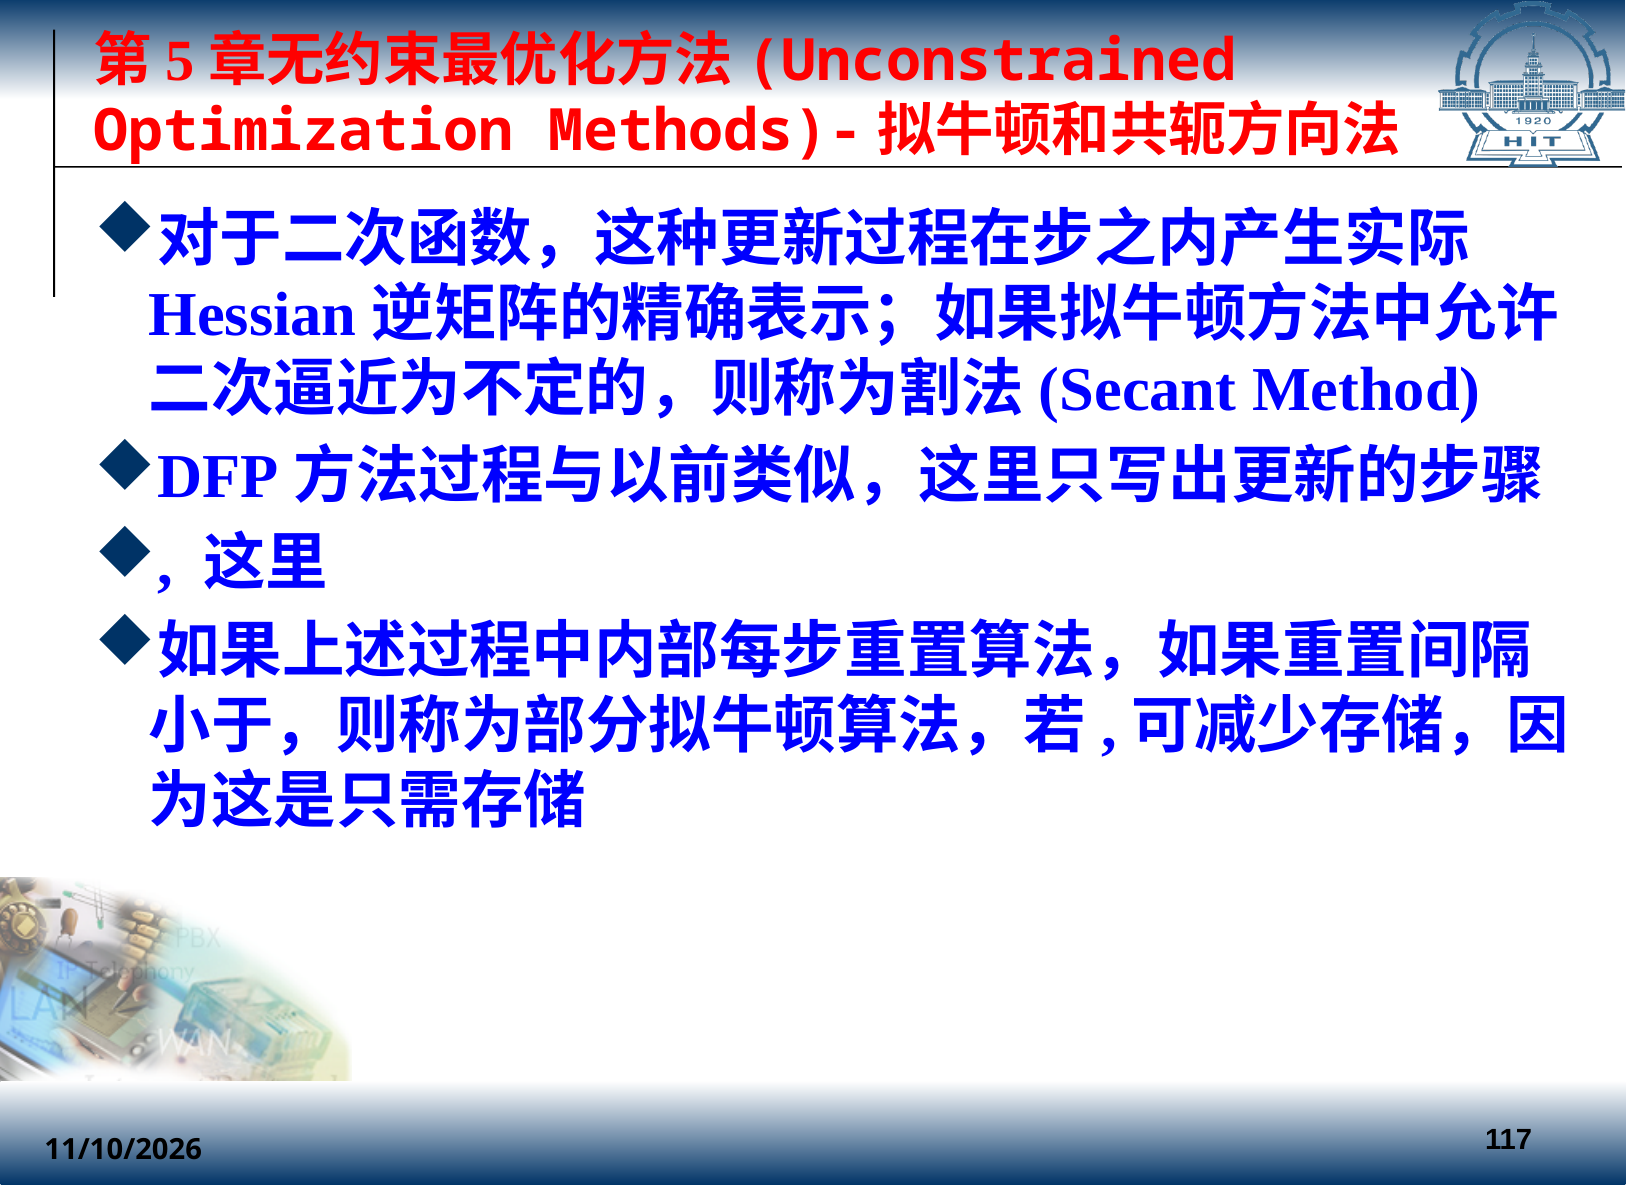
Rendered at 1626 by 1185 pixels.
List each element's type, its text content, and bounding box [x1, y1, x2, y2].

picture [0, 877, 352, 1120]
picture [1438, 1, 1626, 167]
title 第5章无约束最优化方法(Unconstrained Optimization Methods)-拟牛顿和共轭方向法 [78, 29, 1498, 155]
